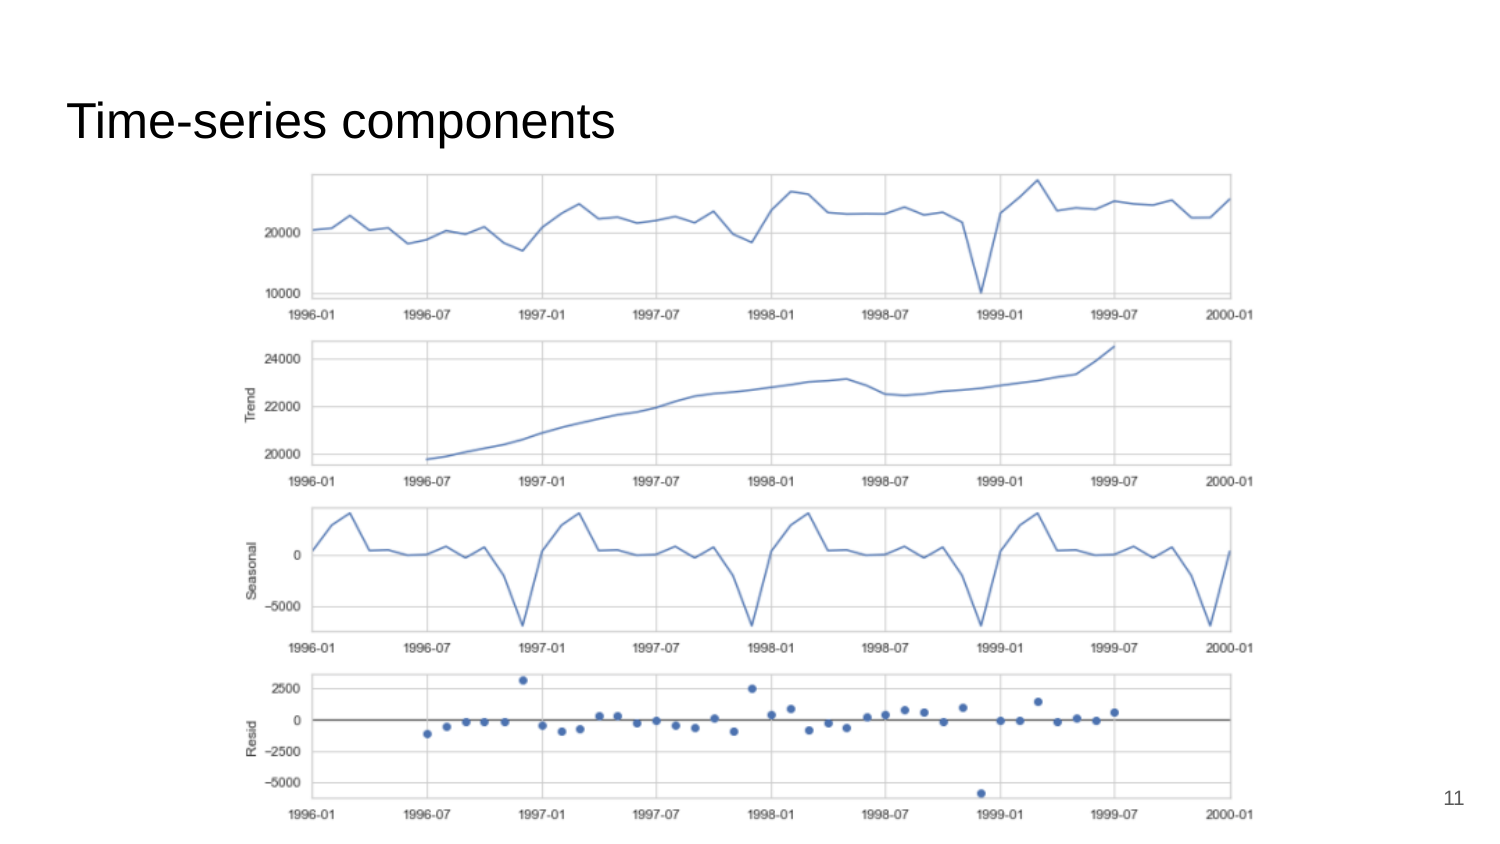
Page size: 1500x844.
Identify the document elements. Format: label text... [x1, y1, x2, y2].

title Time-series components [51, 72, 1449, 167]
picture [238, 166, 1262, 830]
slide_number ‹#› [1389, 764, 1480, 830]
